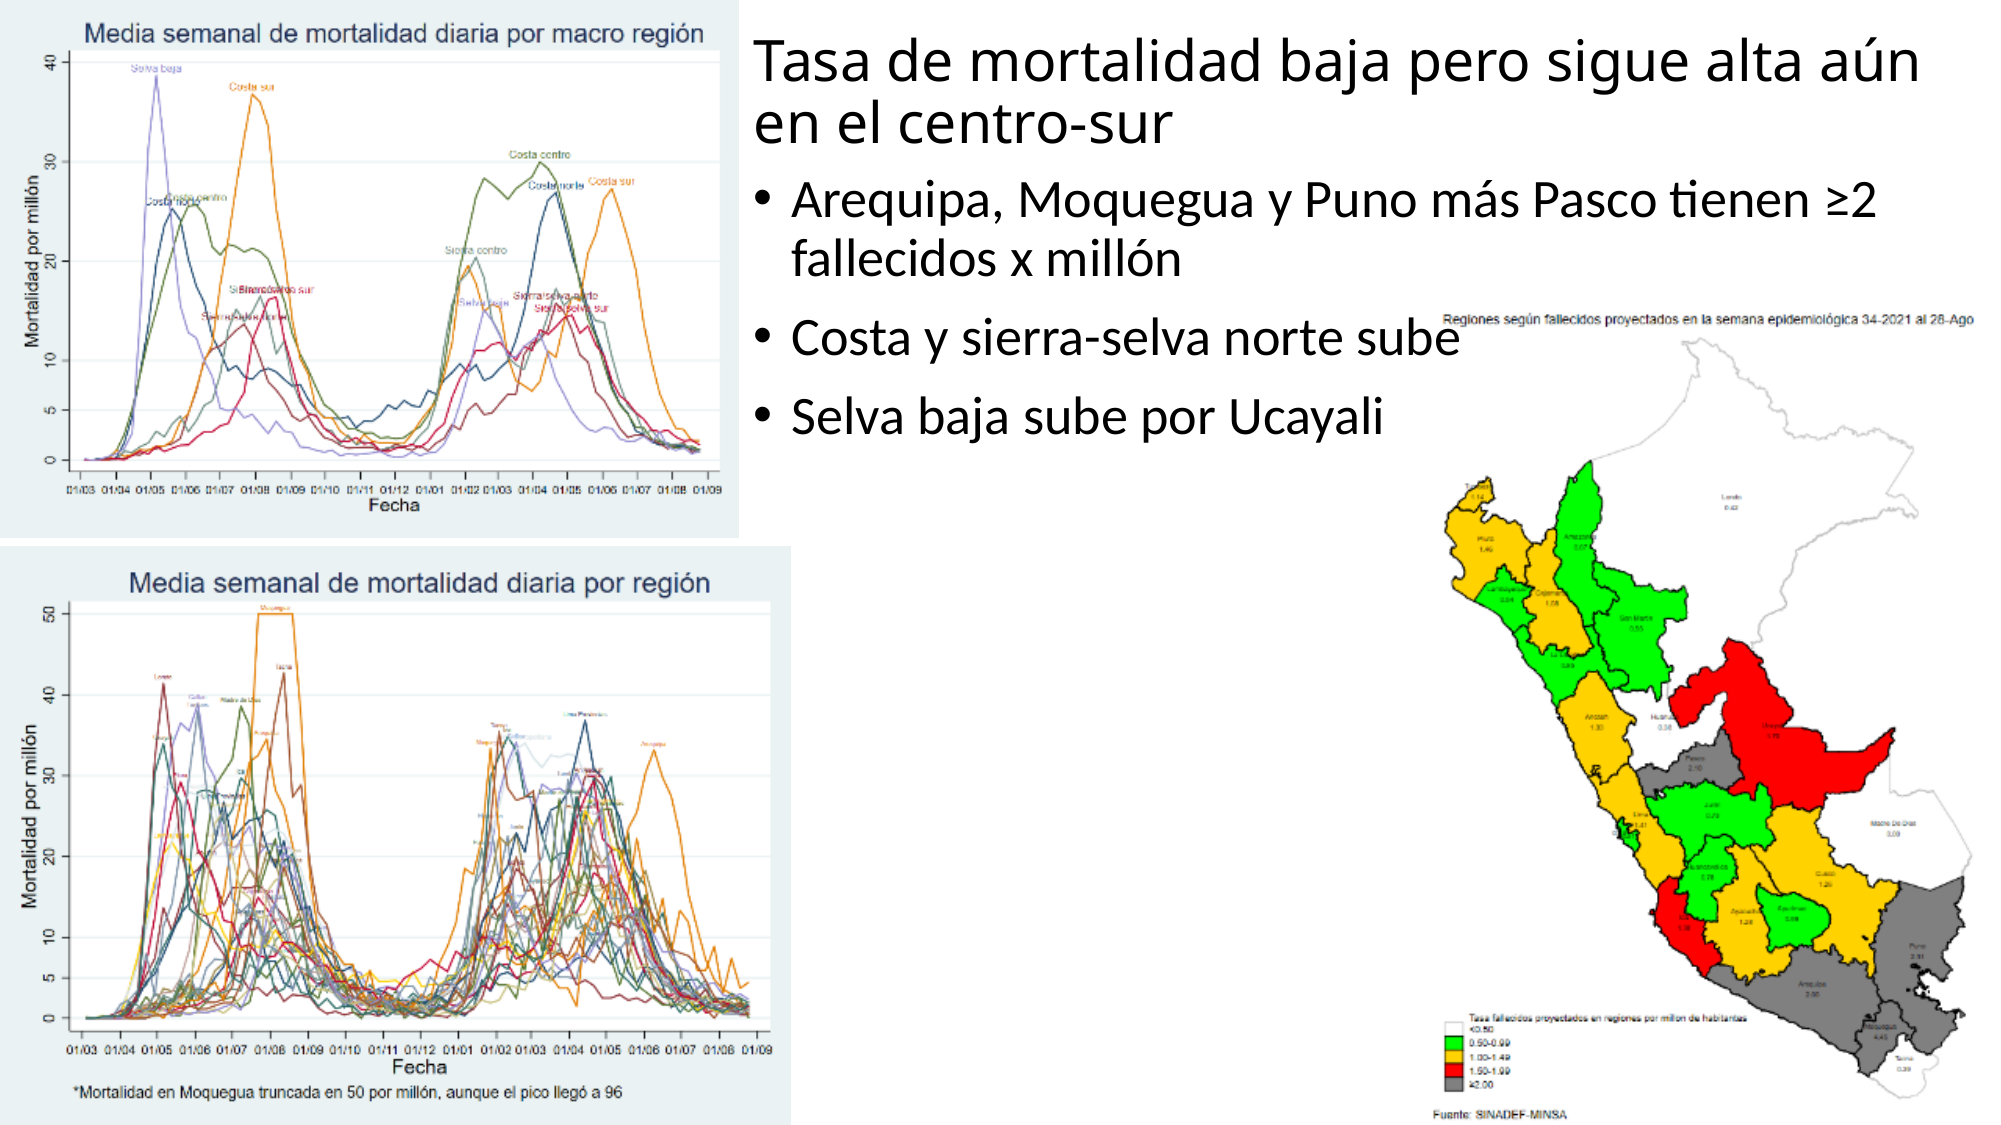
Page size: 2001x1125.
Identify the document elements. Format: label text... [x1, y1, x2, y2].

picture [1426, 310, 1991, 1125]
title Tasa de mortalidad baja pero sigue alta aún en el centro-sur [739, 24, 2000, 164]
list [0, 0, 739, 538]
text_box Arequipa, Moquegua y Puno más Pasco tienen ≥2 fallecidos x millón Costa y sierra-selva norte sube Selva baja sube por Ucayali [738, 163, 1991, 596]
picture [0, 546, 791, 1125]
